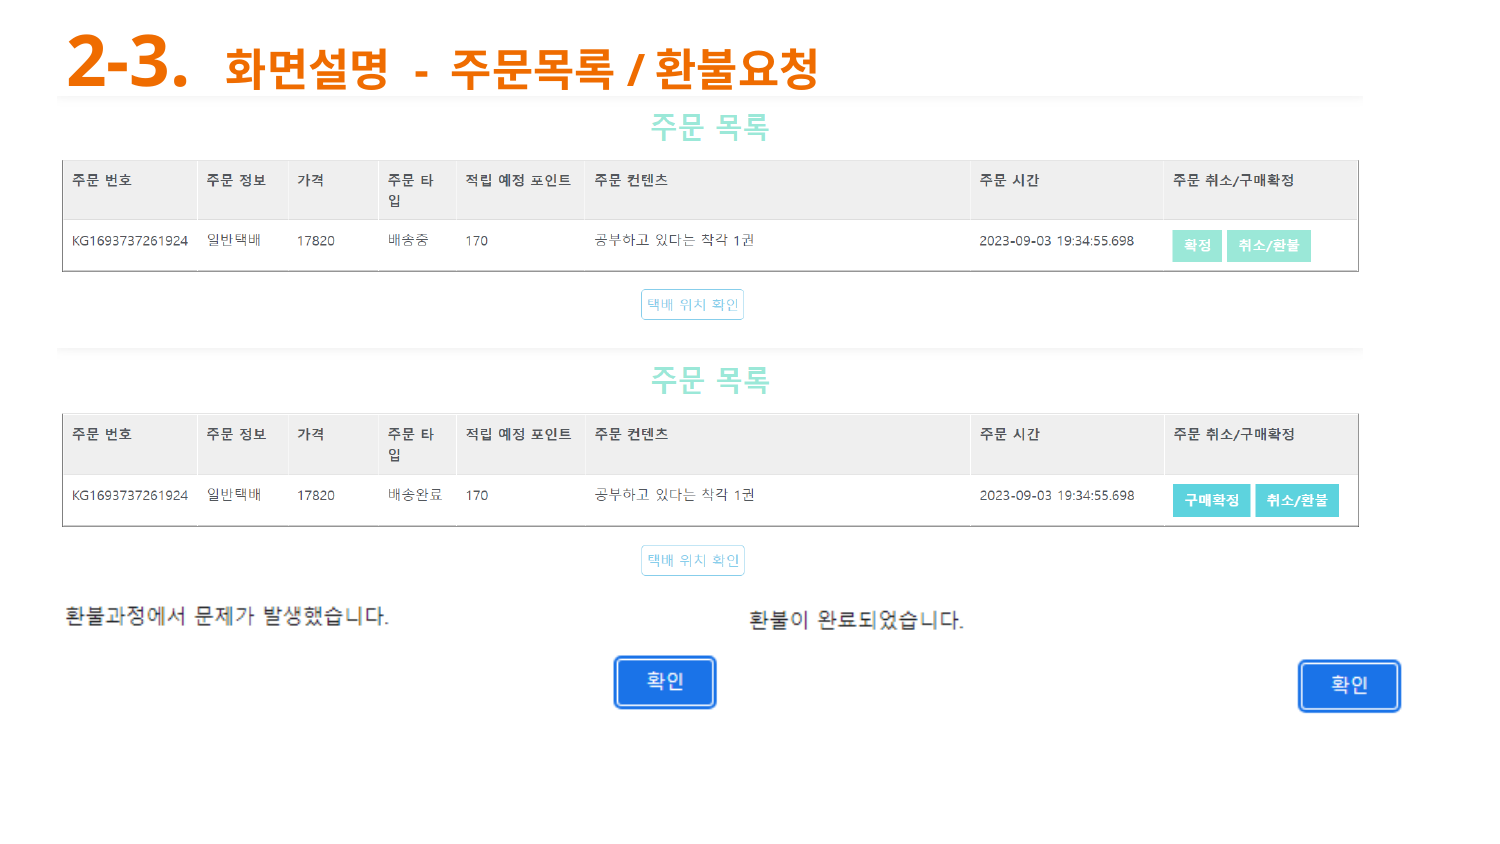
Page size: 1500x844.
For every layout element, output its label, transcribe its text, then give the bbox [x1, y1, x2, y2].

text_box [50, 597, 1414, 722]
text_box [57, 96, 1363, 580]
title 2-3. 화면설명 - 주문목록/환불요청 [51, 0, 1449, 116]
